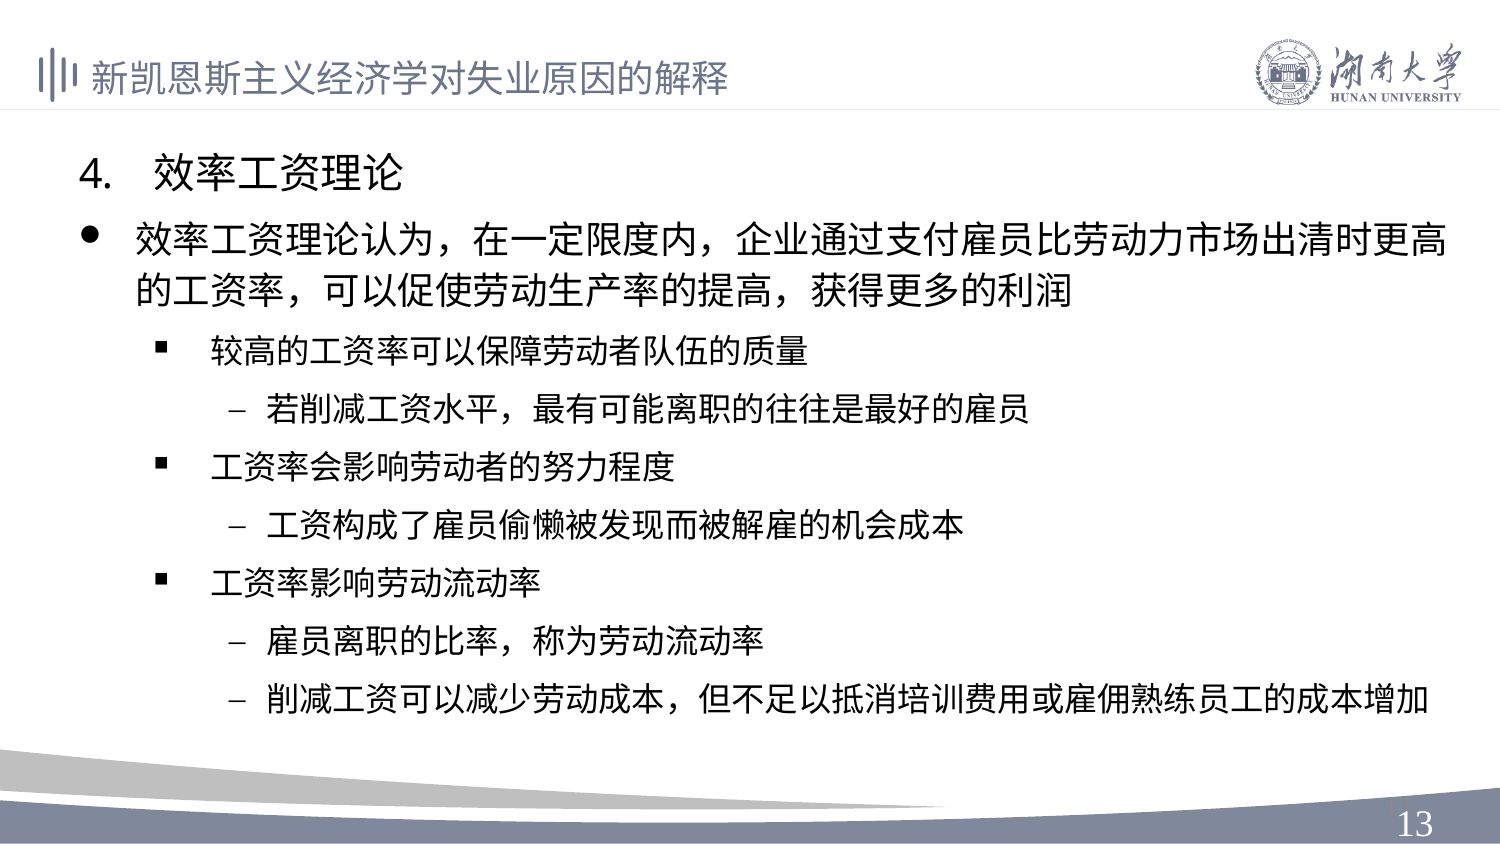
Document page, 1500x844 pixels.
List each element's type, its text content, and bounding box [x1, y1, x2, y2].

text_box 新凯恩斯主义经济学对失业原因的解释 [78, 47, 1175, 108]
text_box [39, 47, 78, 103]
slide_number 13 [1074, 782, 1425, 827]
list 效率工资理论 效率工资理论认为，在一定限度内，企业通过支付雇员比劳动力市场出清时更高的工资率，可以促使劳动生产率的提高，获得更多的利润 较高的工资率可以保障劳动者队伍的质量 若削减工资水平，最有可能离职的往往是最好的雇员 工资率会影响劳动者的努力程度 工资构成了雇员偷懒被发现而被解雇的机会成本 工资率影响劳动流动率 雇员离职的比率，称为劳动流动率 削减工资可以减少劳动成本，但不足以抵消培训费用或雇佣熟练员工的成本增加 [63, 132, 1464, 690]
picture [1249, 33, 1465, 109]
